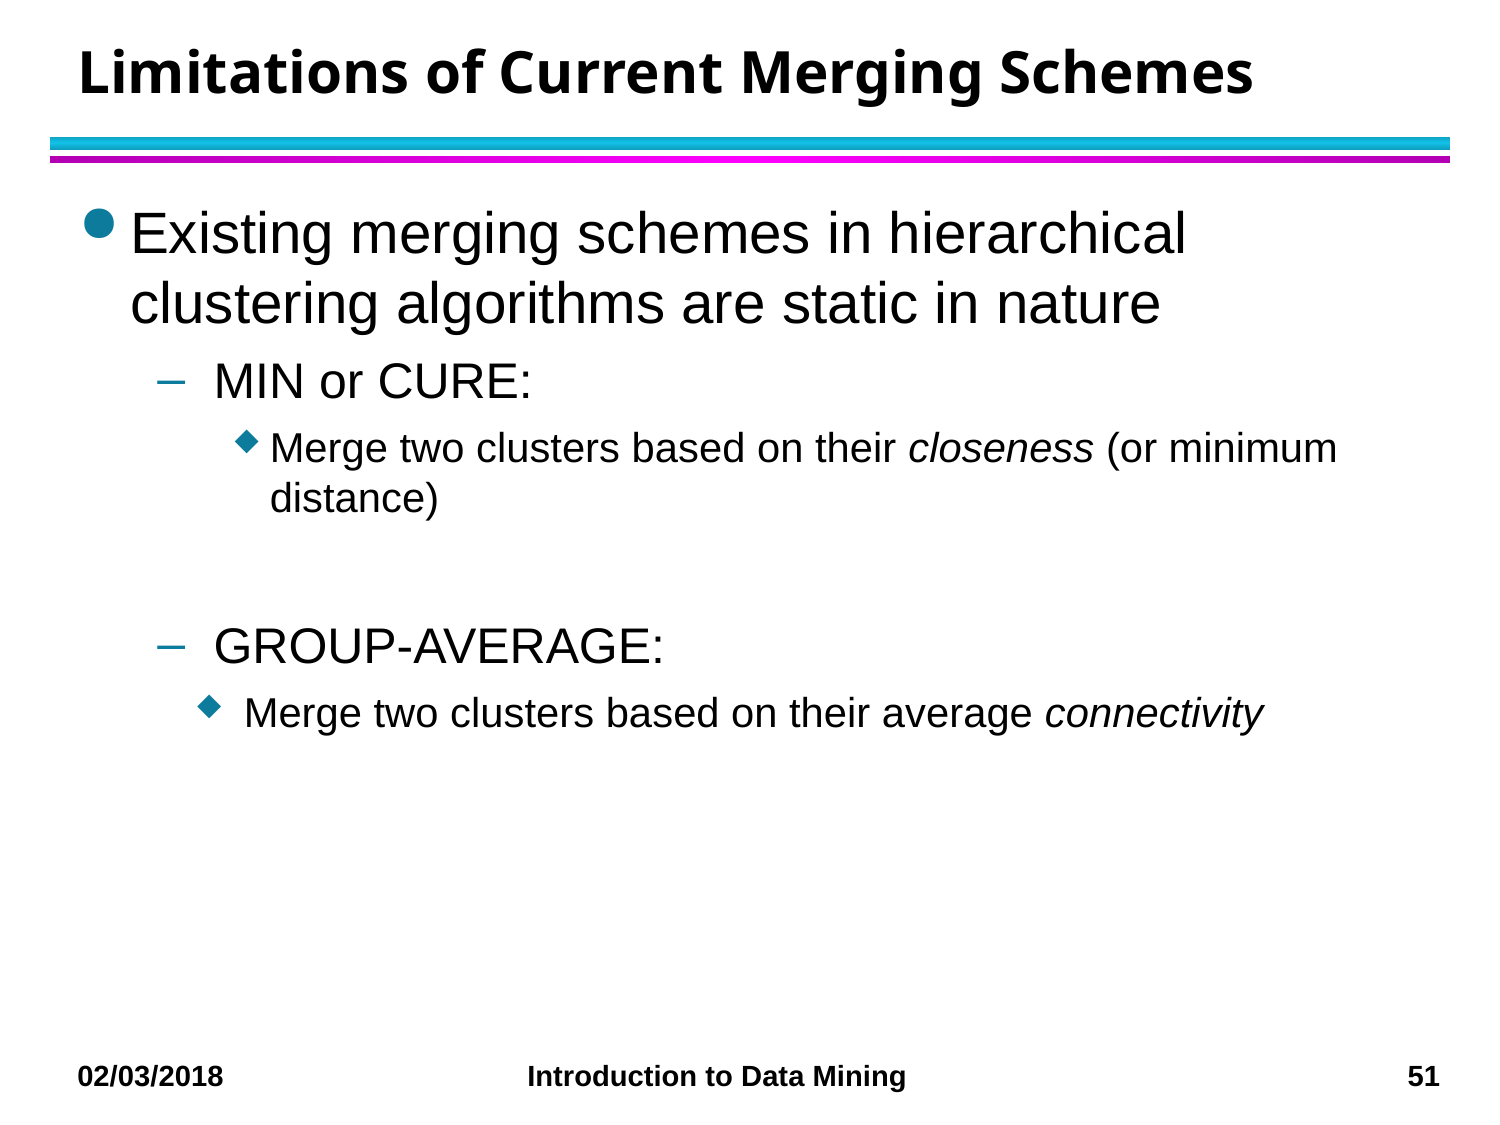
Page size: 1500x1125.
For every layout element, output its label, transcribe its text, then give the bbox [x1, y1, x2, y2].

list Existing merging schemes in hierarchical clustering algorithms are static in nature MIN or CURE: Merge two clusters based on their closeness (or minimum distance) GROUP-AVERAGE: Merge two clusters based on their average connectivity [67, 187, 1432, 1038]
title Limitations of Current Merging Schemes [62, 24, 1421, 113]
